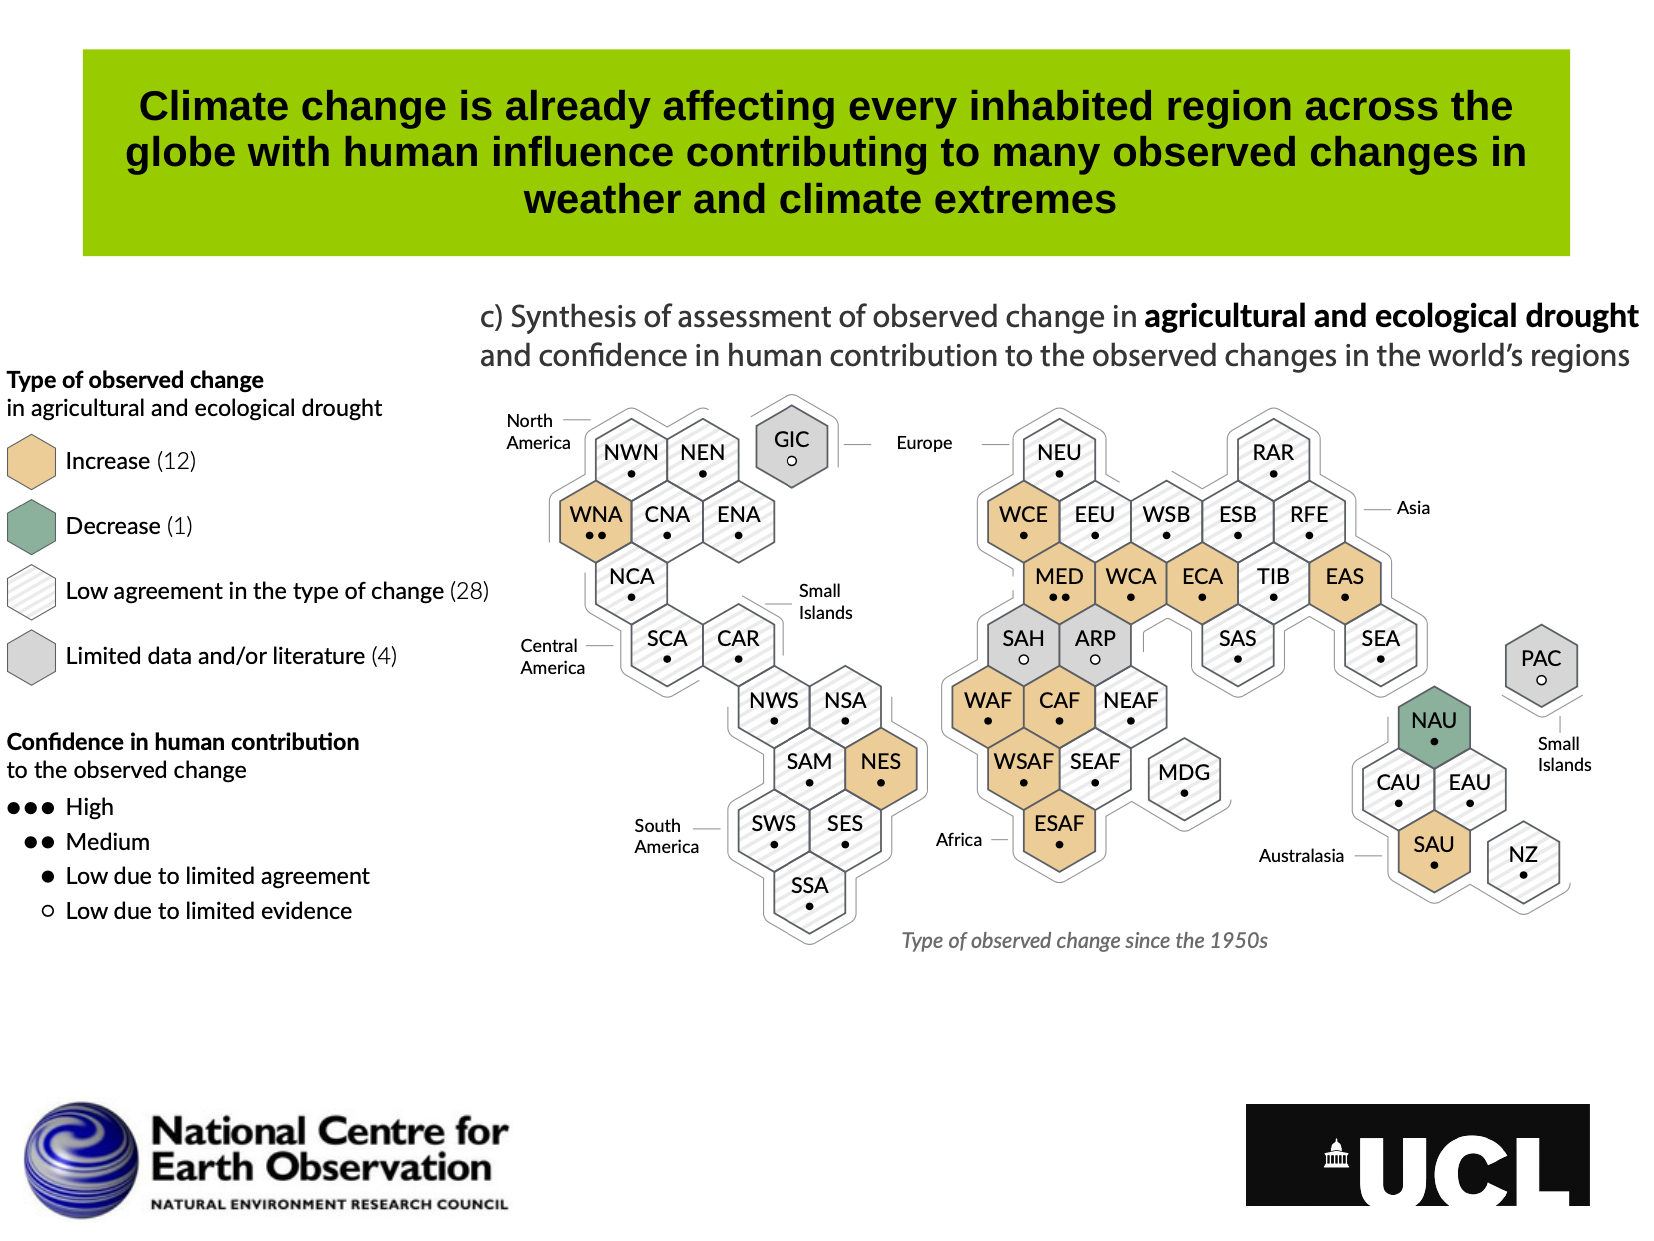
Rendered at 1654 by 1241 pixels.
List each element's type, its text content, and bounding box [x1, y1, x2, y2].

picture [1246, 1104, 1590, 1206]
title Climate change is already affecting every inhabited region across the globe with human influence contributing to many observed changes in weather and climate extremes [82, 49, 1571, 257]
picture [0, 275, 1654, 965]
picture [23, 1097, 513, 1223]
